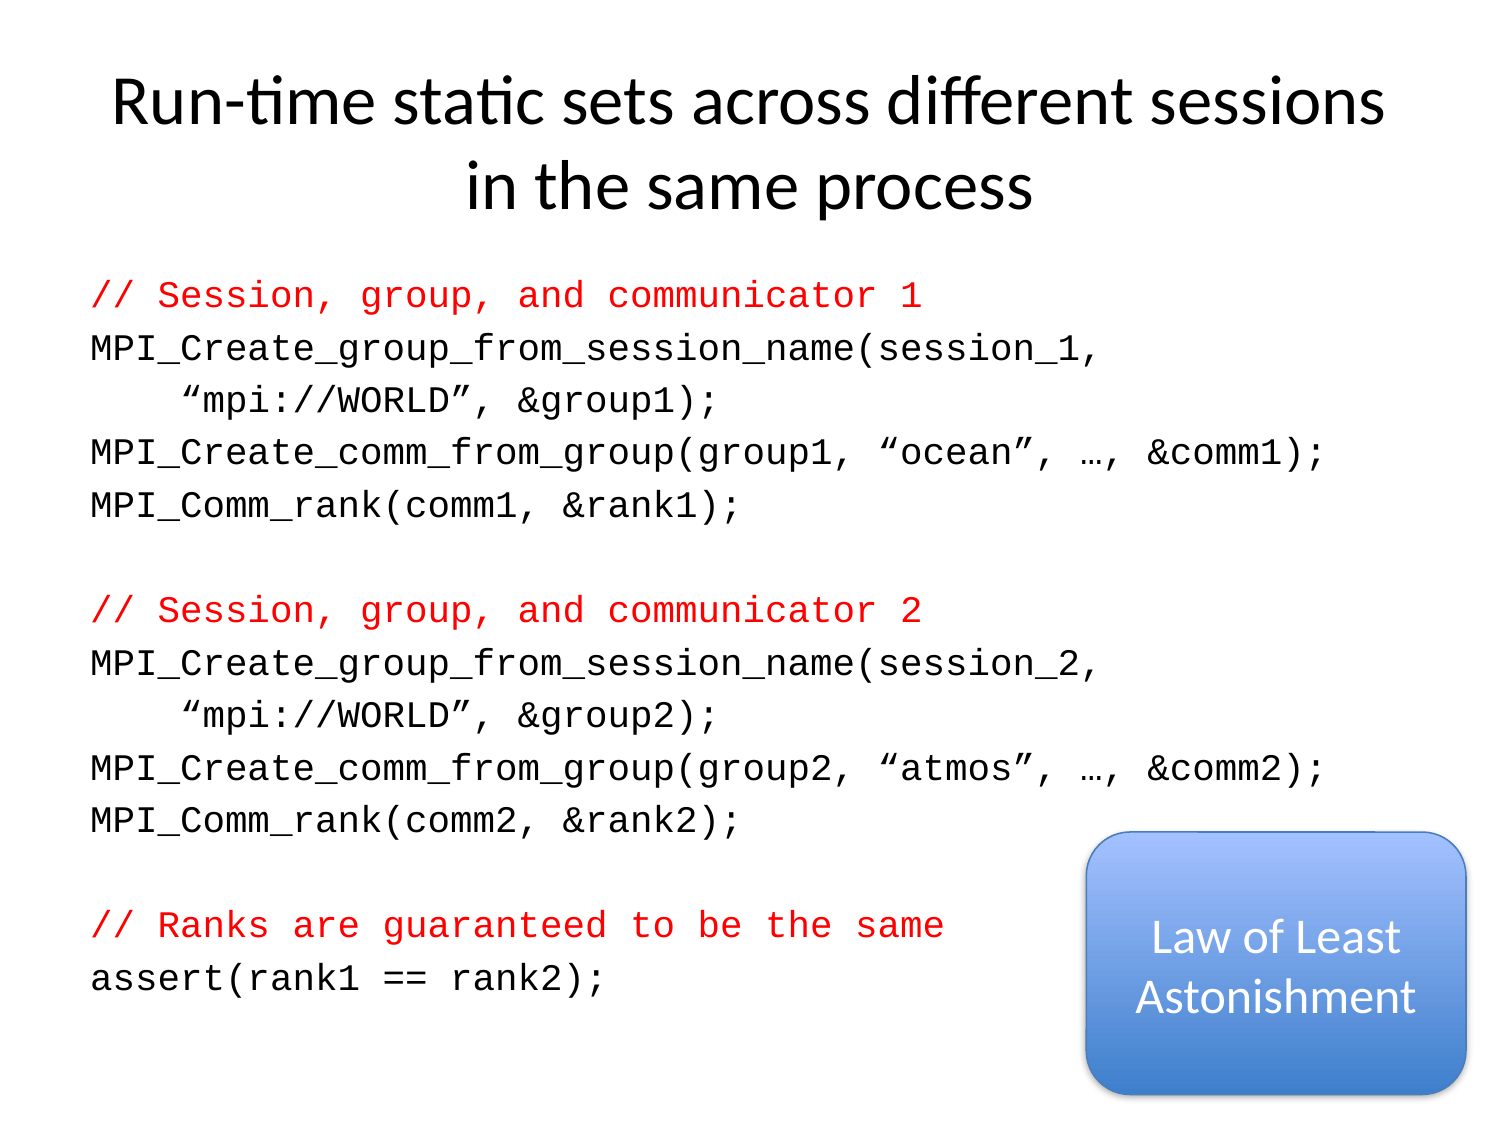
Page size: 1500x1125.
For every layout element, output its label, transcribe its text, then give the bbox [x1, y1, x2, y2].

title Run-time static sets across different sessions in the same process [75, 45, 1425, 233]
text_box Law of Least Astonishment [1085, 831, 1467, 1096]
list // Session, group, and communicator 1 MPI_Create_group_from_session_name(session_1, “mpi://WORLD”, &group1); MPI_Create_comm_from_group(group1, “ocean”, …, &comm1); MPI_Comm_rank(comm1, &rank1); // Session, group, and communicator 2 MPI_Create_group_from_session_name(session_2, “mpi://WORLD”, &group2); MPI_Create_comm_from_group(group2, “atmos”, …, &comm2); MPI_Comm_rank(comm2, &rank2); // Ranks are guaranteed to be the same assert(rank1 == rank2); [75, 262, 1425, 1073]
